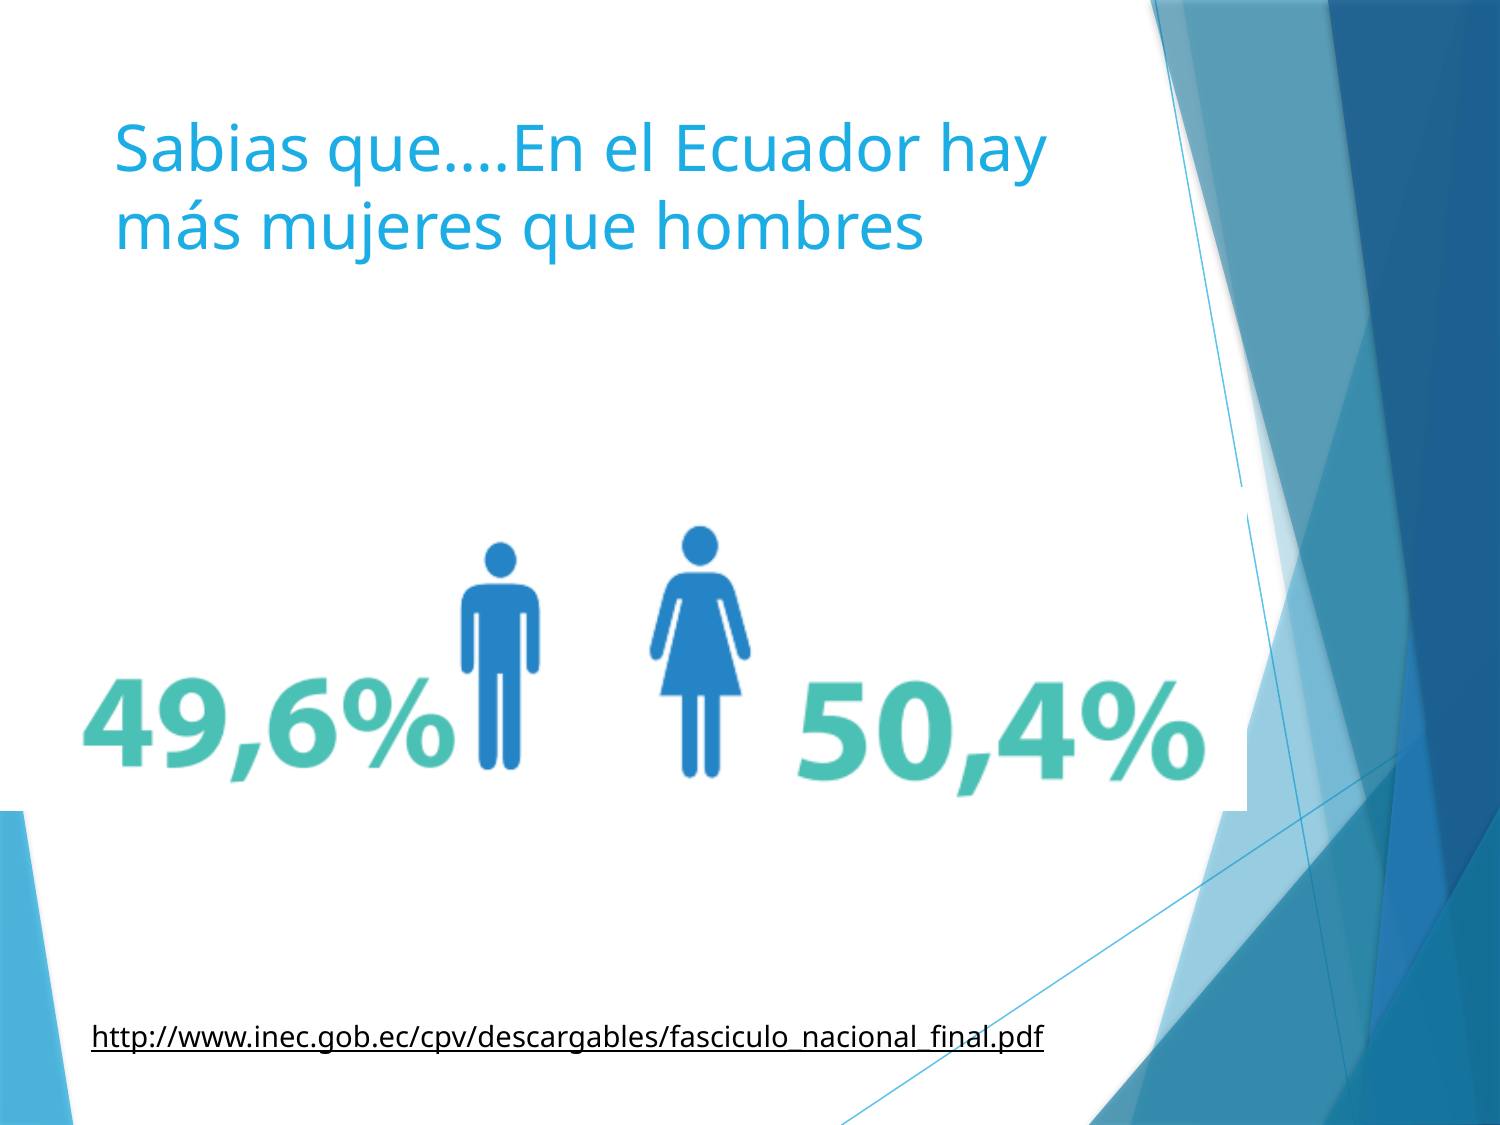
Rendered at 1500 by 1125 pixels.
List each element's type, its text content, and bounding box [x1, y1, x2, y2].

text_box http://www.inec.gob.ec/cpv/descargables/fasciculo_nacional_final.pdf [76, 1011, 1142, 1066]
picture [0, 437, 582, 812]
title Sabias que….En el Ecuador hay más mujeres que hombres [99, 99, 1142, 317]
picture [639, 486, 1248, 812]
